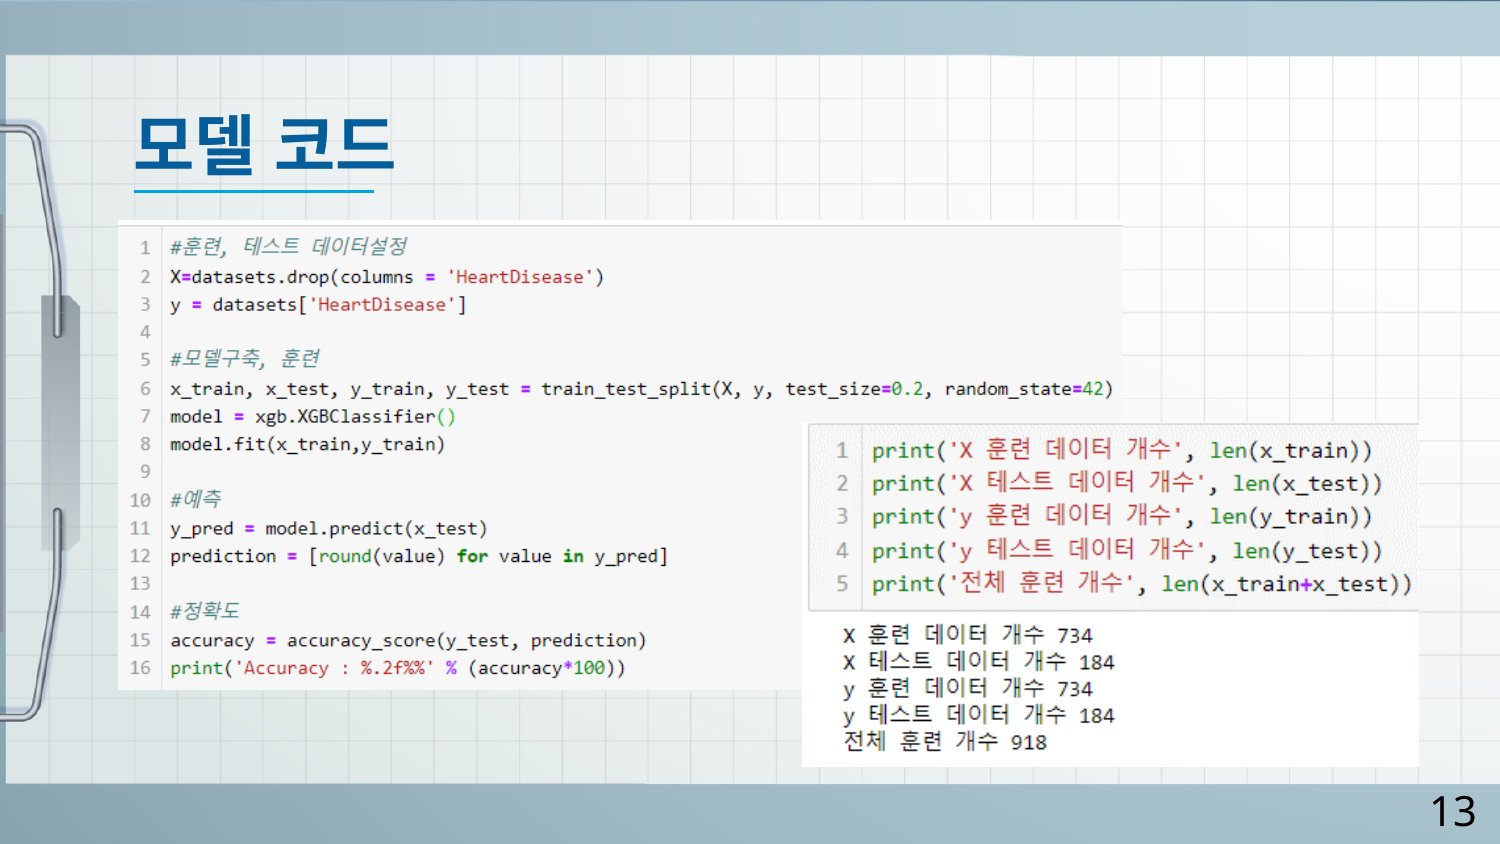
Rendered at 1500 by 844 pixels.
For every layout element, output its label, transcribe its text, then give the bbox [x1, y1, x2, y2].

picture [0, 0, 1500, 844]
title 모델 코드 [118, 88, 1382, 183]
text_box 13 [1414, 777, 1500, 843]
